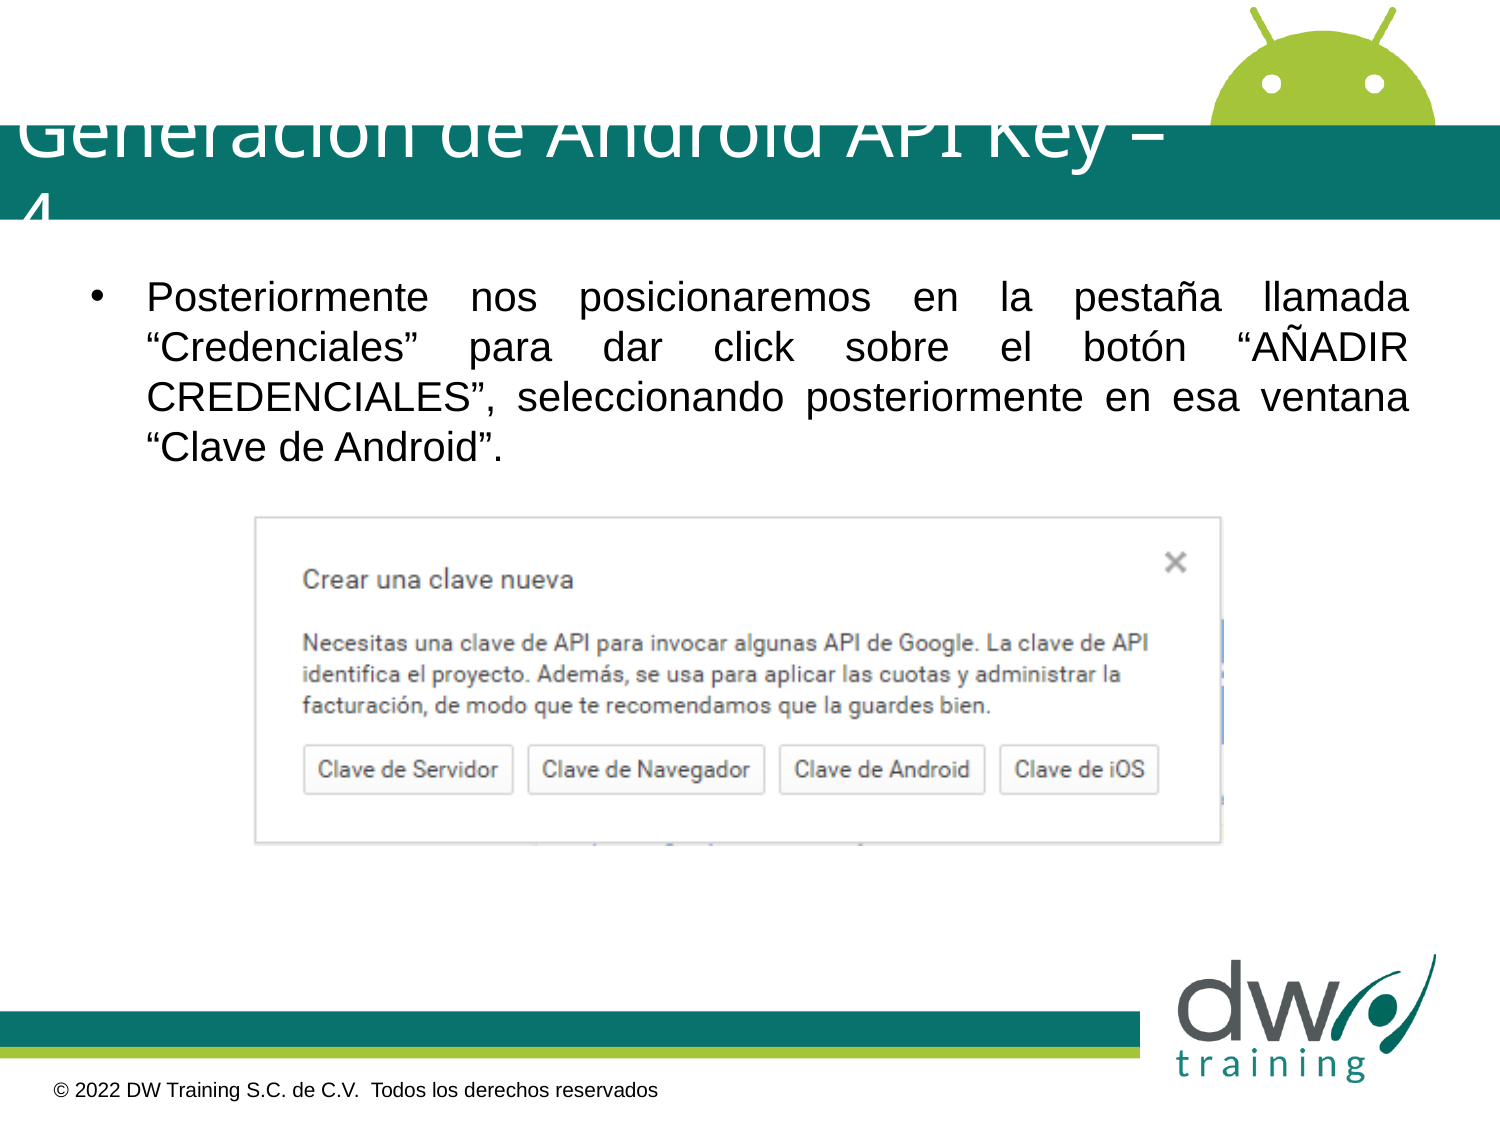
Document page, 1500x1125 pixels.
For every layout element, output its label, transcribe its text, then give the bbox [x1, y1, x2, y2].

list Posteriormente nos posicionaremos en la pestaña llamada “Credenciales” para dar click sobre el botón “AÑADIR CREDENCIALES”, seleccionando posteriormente en esa ventana “Clave de Android”. [75, 262, 1425, 1005]
title Generación de Android API Key – 4 [0, 125, 1199, 220]
picture [1210, 7, 1436, 125]
picture [1175, 954, 1436, 1083]
picture [253, 514, 1224, 847]
